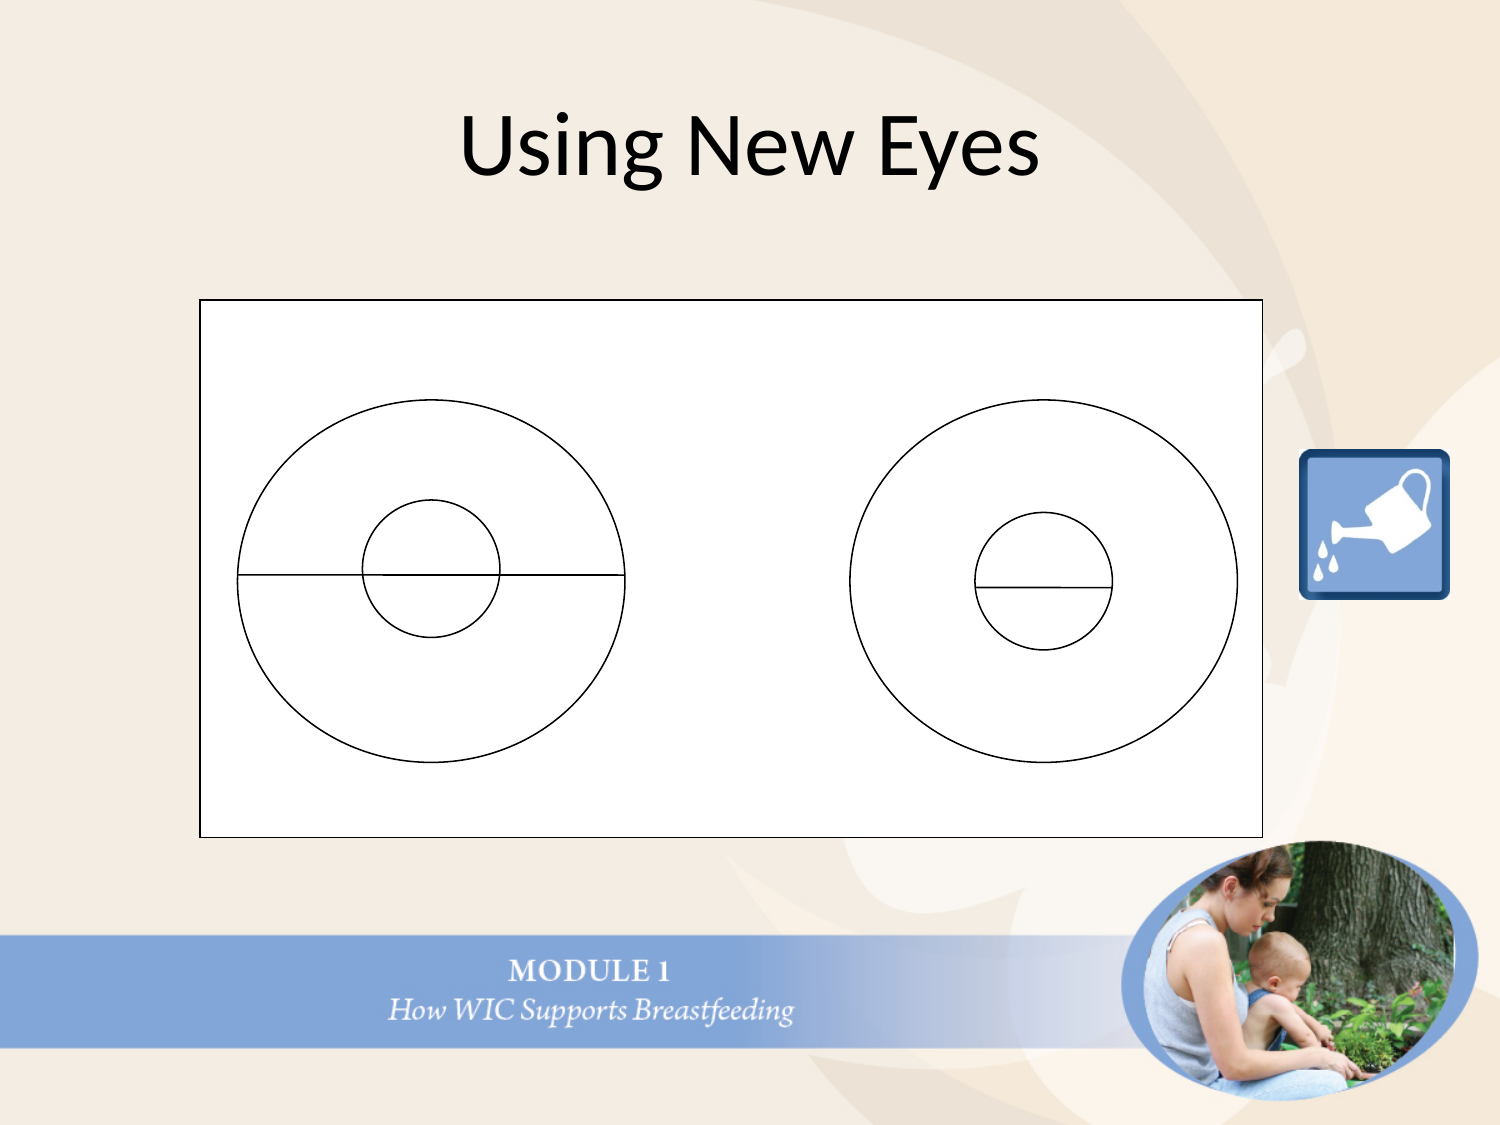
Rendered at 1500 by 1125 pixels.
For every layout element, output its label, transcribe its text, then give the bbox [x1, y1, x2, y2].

text_box [199, 299, 1263, 838]
text_box [237, 399, 625, 575]
text_box [362, 575, 500, 638]
text_box [974, 512, 1113, 587]
text_box [362, 499, 500, 574]
picture [0, 0, 1500, 1125]
text_box [975, 588, 1113, 650]
text_box [237, 575, 625, 763]
title Using New Eyes [75, 45, 1425, 233]
text_box [849, 399, 1238, 763]
